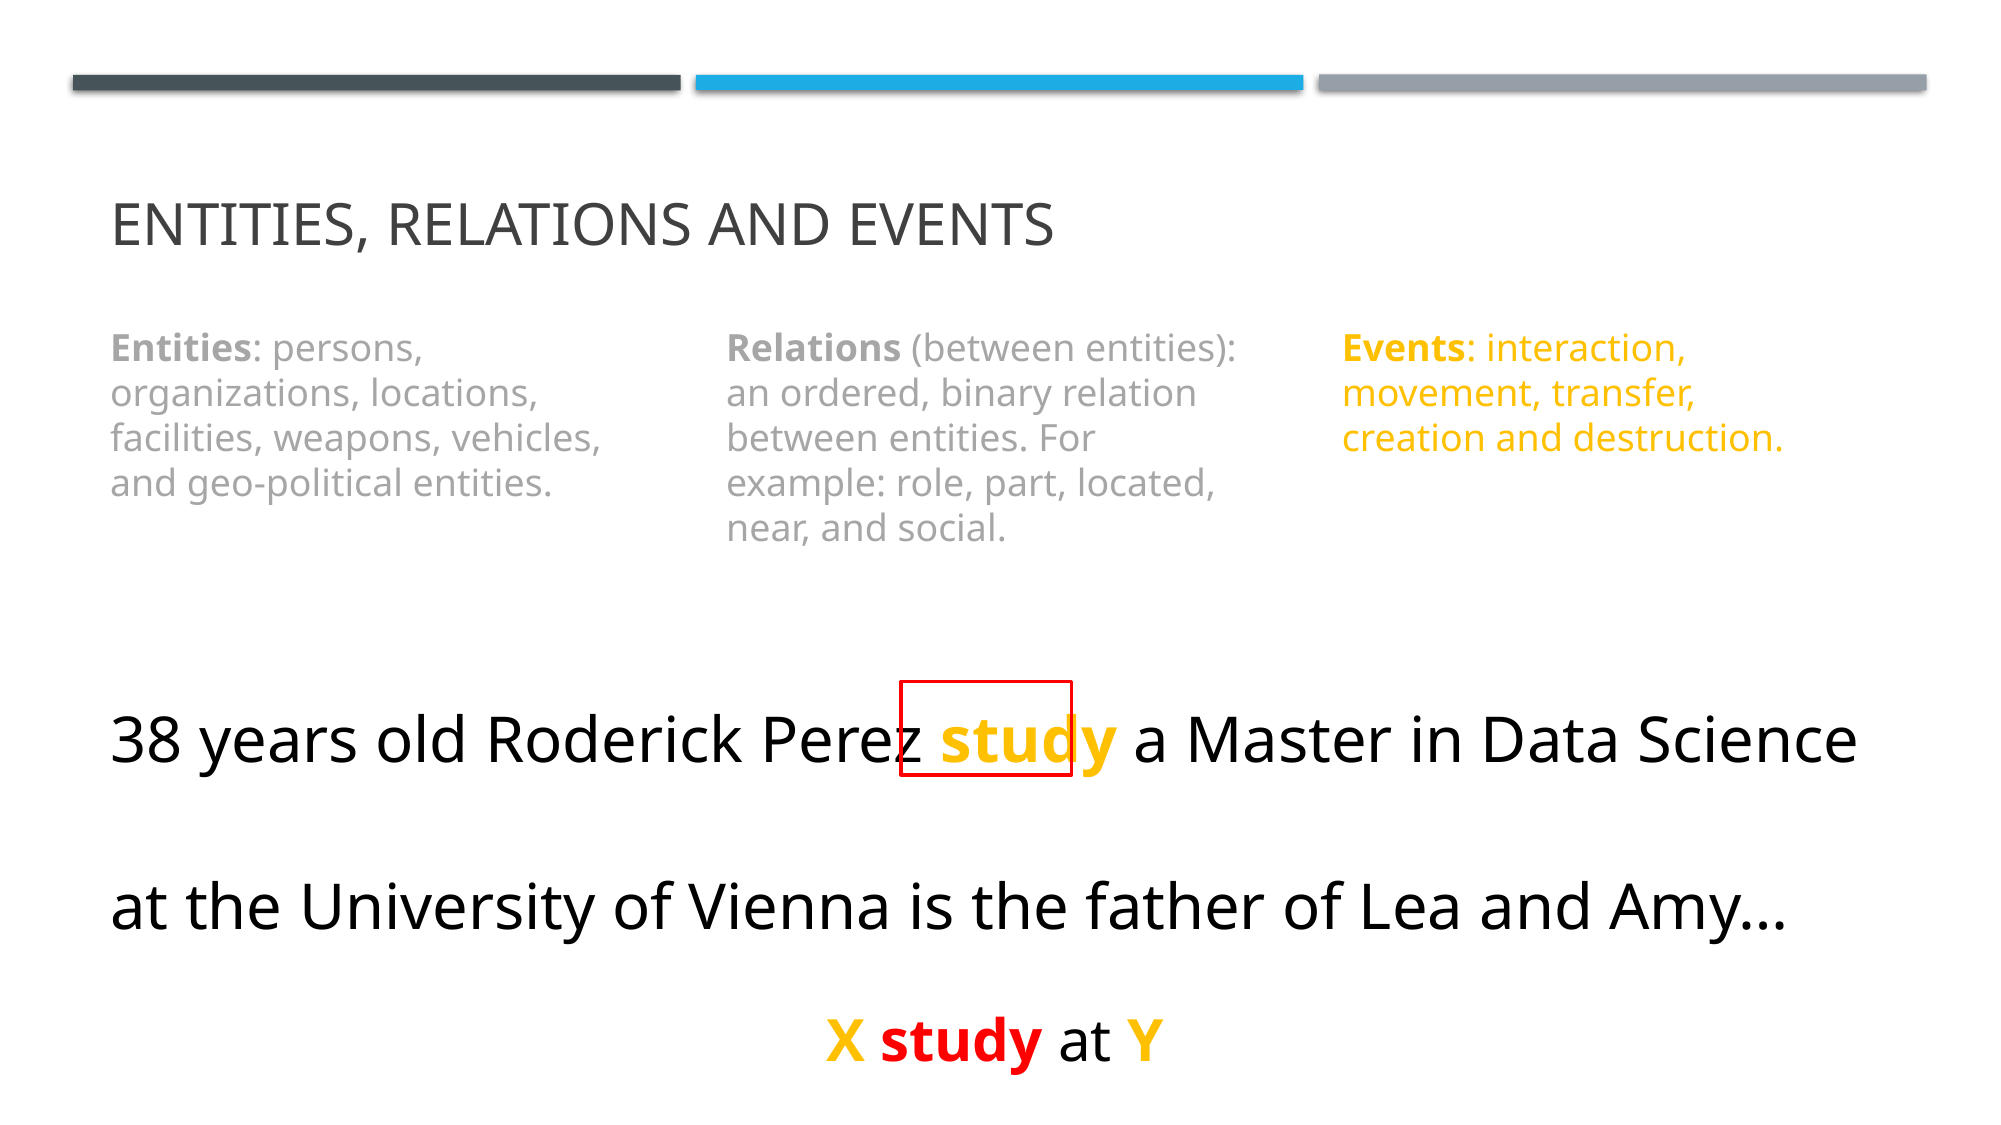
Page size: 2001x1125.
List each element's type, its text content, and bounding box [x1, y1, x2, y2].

list 38 years old Roderick Perez study a Master in Data Science at the University of Vienna is the father of Lea and Amy… [95, 577, 1942, 973]
text_box Entities: persons, organizations, locations, facilities, weapons, vehicles, and geo-political entities. [95, 316, 663, 512]
text_box Relations (between entities): an ordered, binary relation between entities. For example: role, part, located, near, and social. [711, 316, 1279, 557]
text_box X study at Y [639, 996, 1351, 1081]
text_box [899, 680, 1073, 777]
text_box Events: interaction, movement, transfer, creation and destruction. [1327, 316, 1818, 467]
title Entities, Relations and Events [95, 115, 1905, 265]
